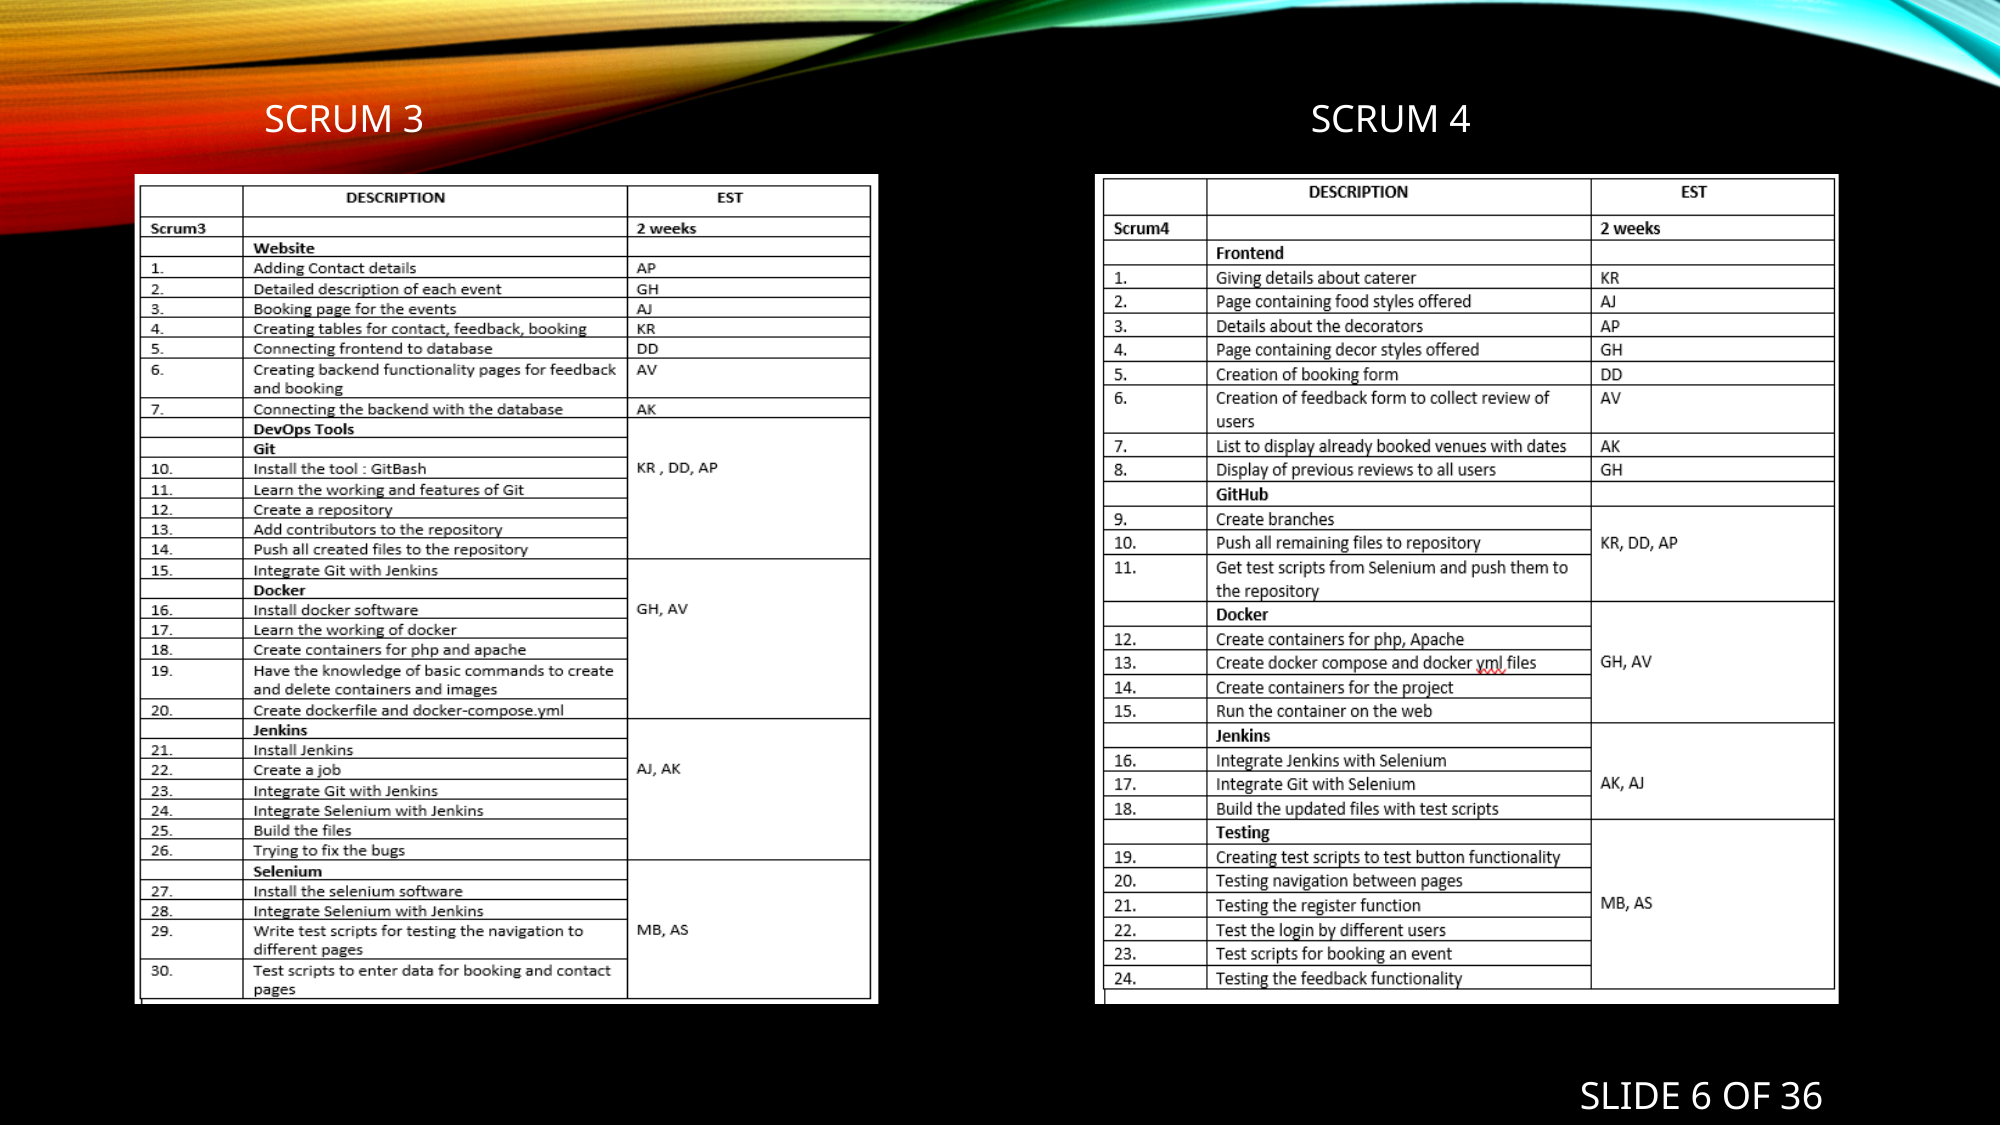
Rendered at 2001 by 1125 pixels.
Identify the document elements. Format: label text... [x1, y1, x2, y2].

text_box SLIDE 6 OF 36 [1564, 1064, 1858, 1125]
picture [0, 0, 2000, 1004]
text_box SCRUM 3 [249, 87, 525, 148]
text_box SCRUM 4 [1296, 87, 1572, 148]
